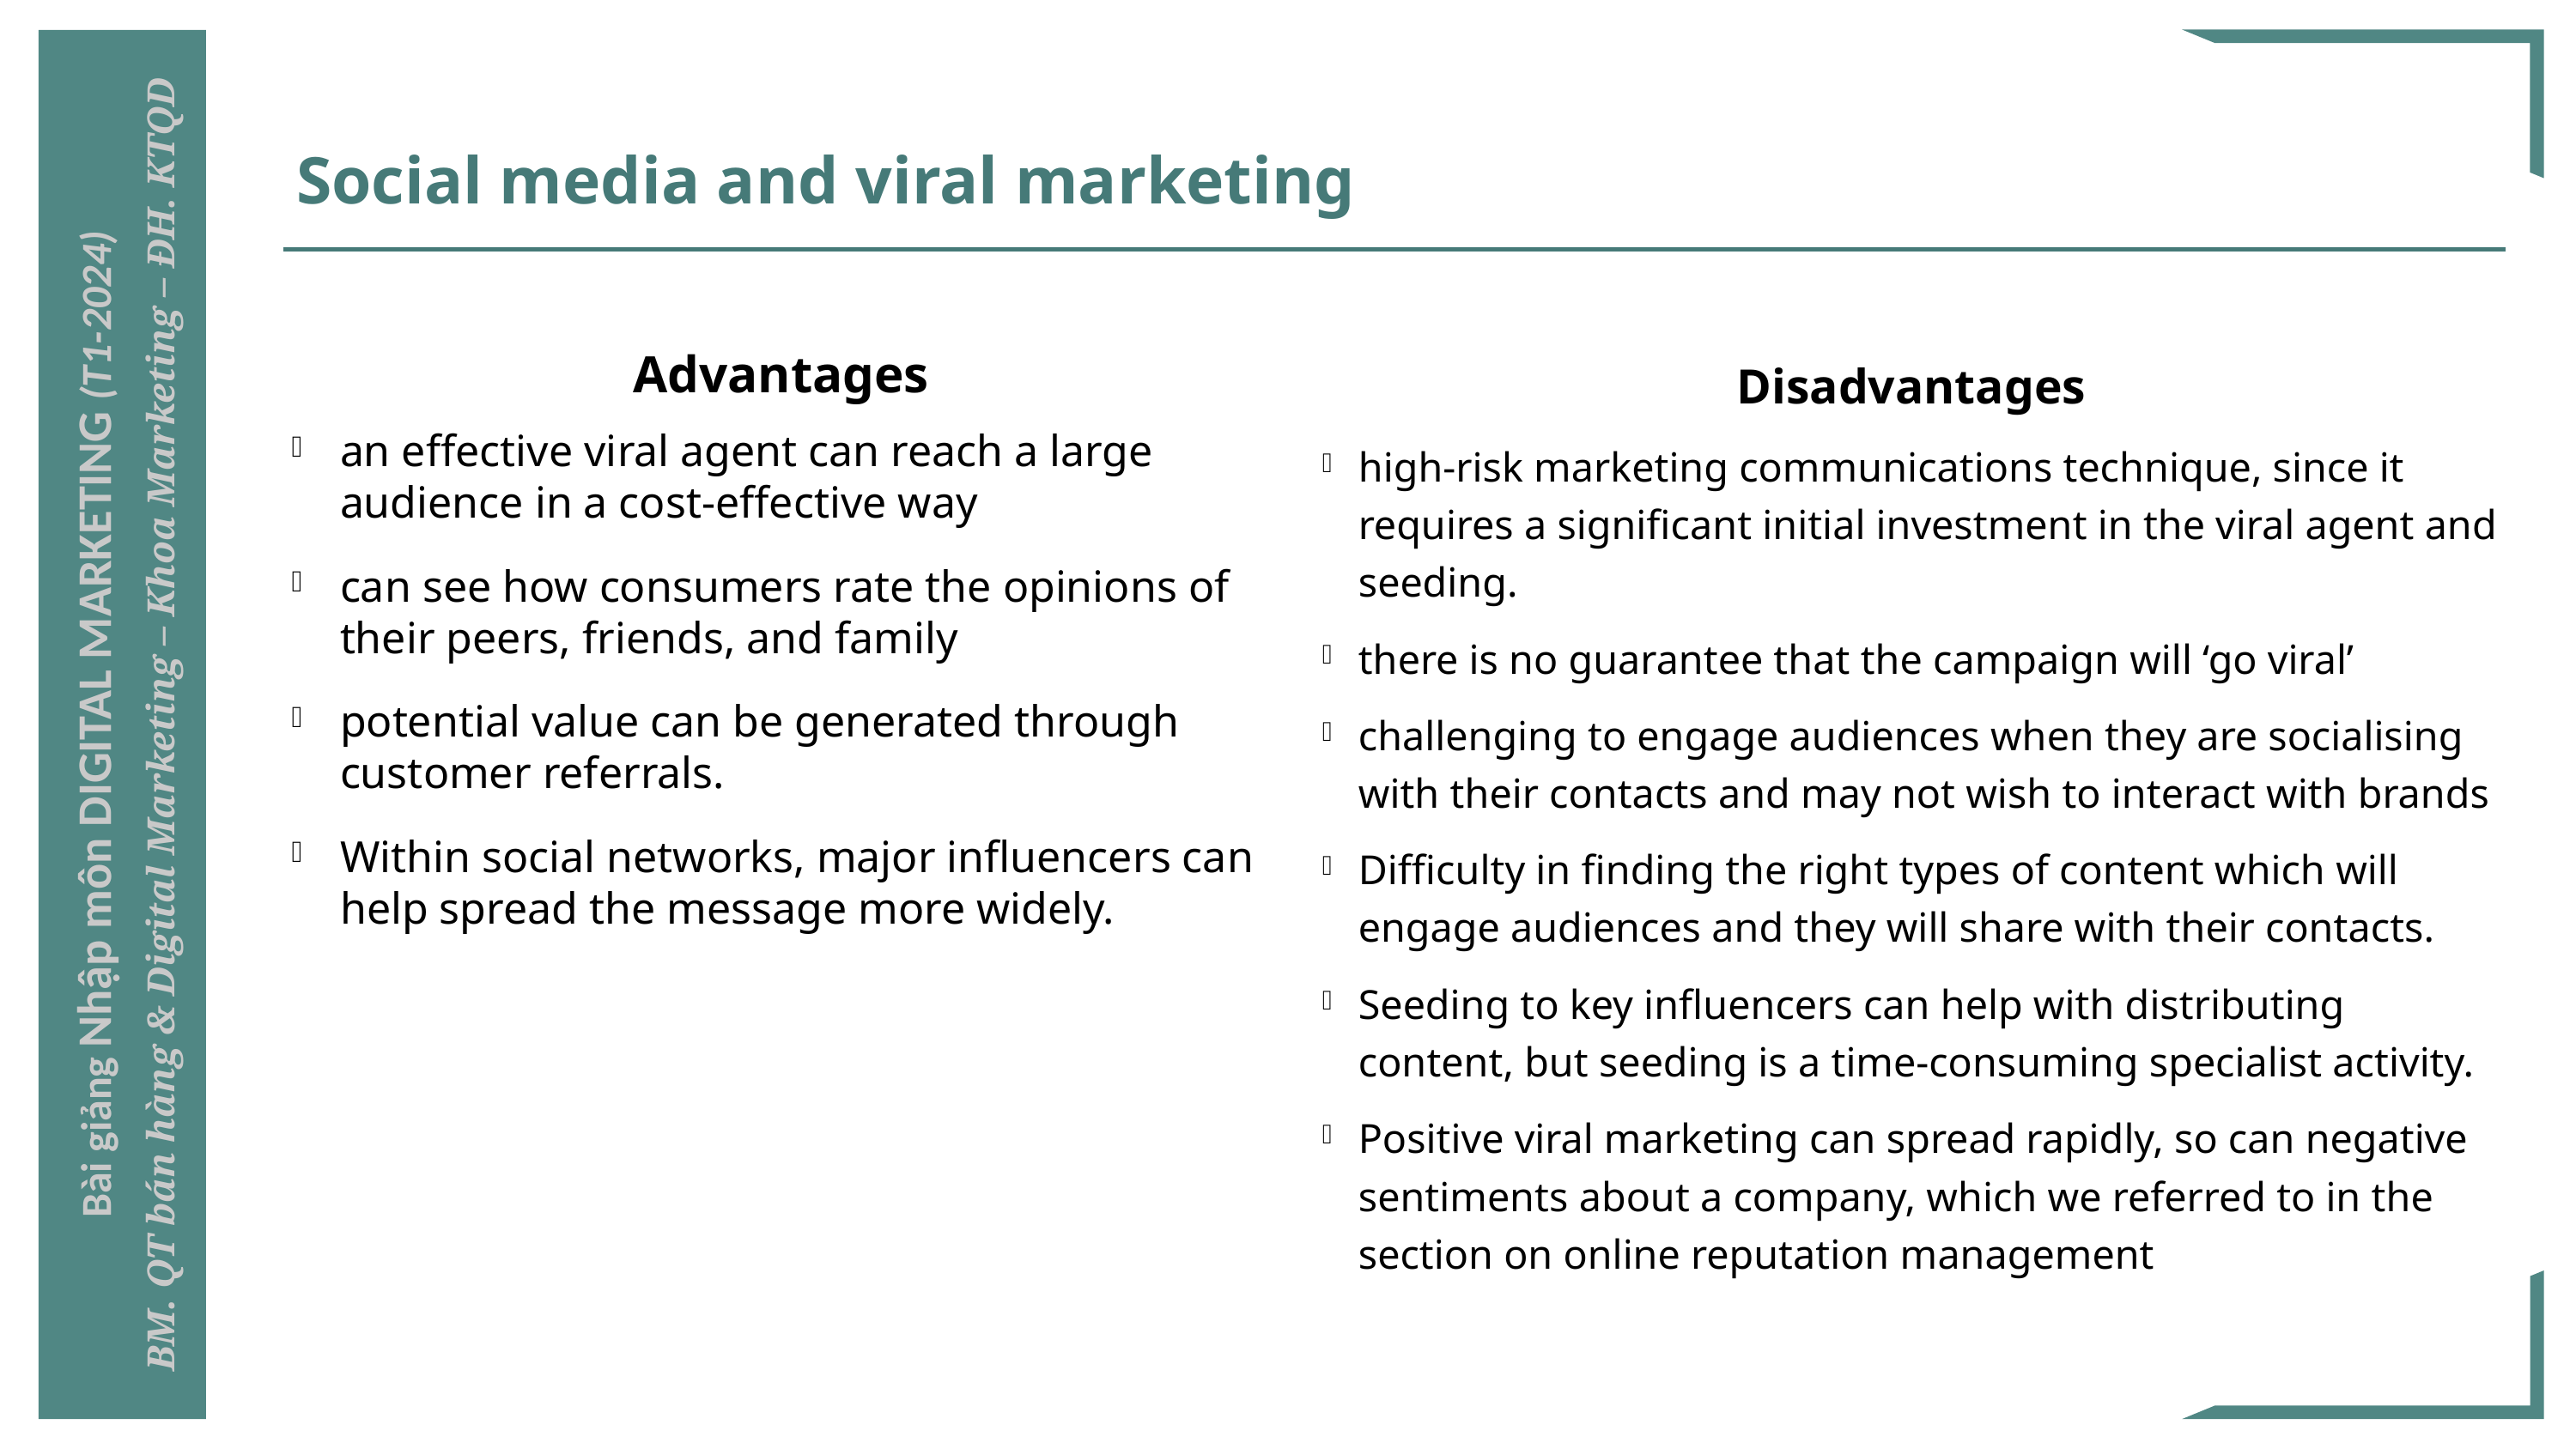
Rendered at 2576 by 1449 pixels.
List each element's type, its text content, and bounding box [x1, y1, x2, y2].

list Disadvantages high-risk marketing communications technique, since it requires a significant initial investment in the viral agent and seeding. there is no guarantee that the campaign will ‘go viral’ challenging to engage audiences when they are socialising with their contacts and may not wish to interact with brands Difficulty in finding the right types of content which will engage audiences and they will share with their contacts. Seeding to key influencers can help with distributing content, but seeding is a time-consuming specialist activity. Positive viral marketing can spread rapidly, so can negative sentiments about a company, which we referred to in the section on online reputation management [1309, 338, 2523, 1377]
title Social media and viral marketing [283, 71, 2506, 295]
list Advantages an effective viral agent can reach a large audience in a cost-effective way can see how consumers rate the opinions of their peers, friends, and family potential value can be generated through customer referrals. Within social networks, major influencers can help spread the message more widely. [278, 306, 1284, 1307]
